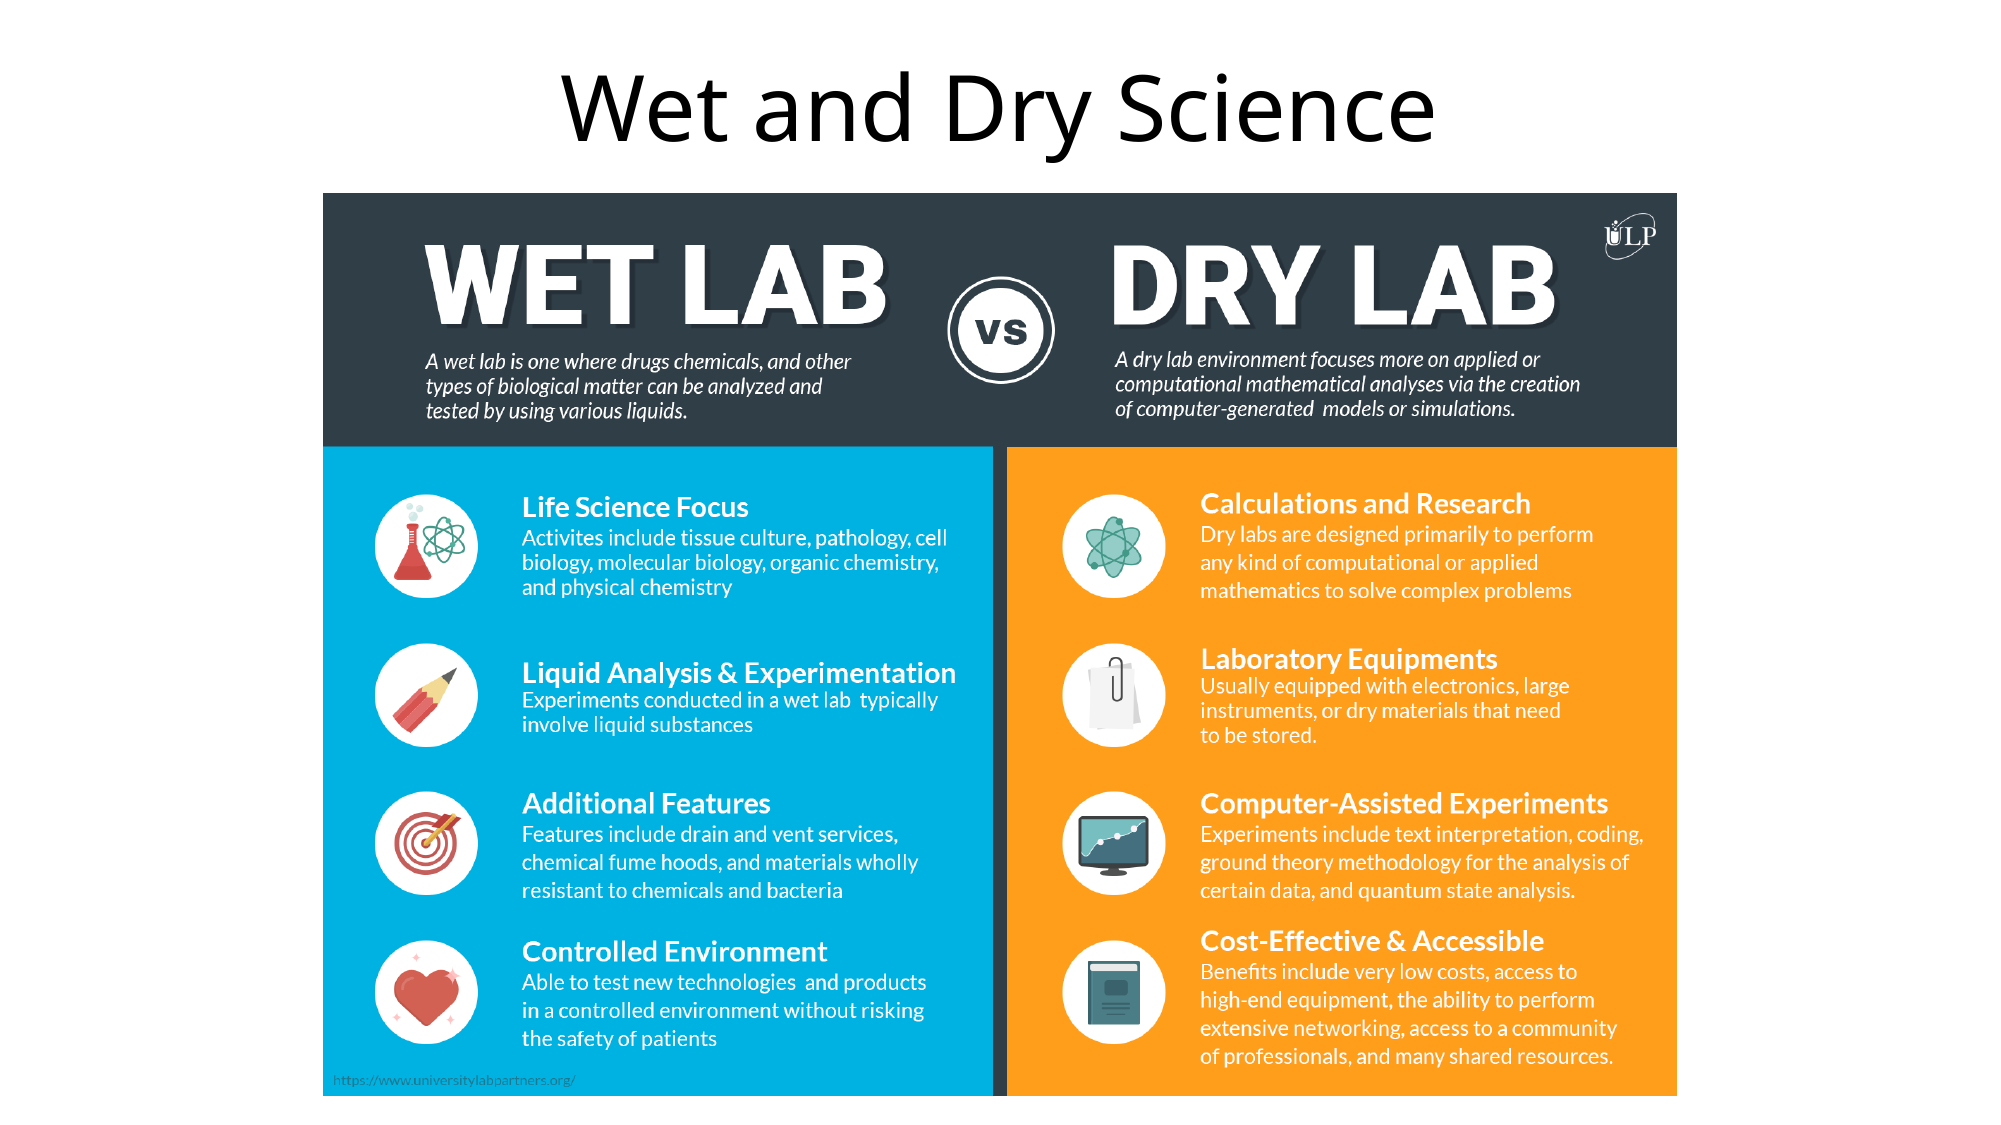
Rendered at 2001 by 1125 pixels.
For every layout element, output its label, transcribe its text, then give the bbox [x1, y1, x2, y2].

picture [701, 669, 711, 682]
picture [546, 669, 559, 687]
picture [762, 669, 772, 682]
picture [646, 669, 655, 682]
picture [678, 799, 689, 813]
picture [881, 664, 890, 682]
picture [663, 794, 676, 813]
picture [634, 503, 640, 516]
picture [619, 799, 631, 813]
picture [907, 664, 916, 682]
picture [692, 799, 703, 813]
picture [651, 579, 657, 594]
picture [558, 828, 562, 841]
picture [894, 669, 904, 682]
picture [524, 794, 541, 813]
picture [707, 795, 715, 813]
picture [524, 498, 535, 516]
picture [663, 855, 669, 869]
picture [543, 948, 556, 961]
picture [788, 948, 799, 961]
picture [322, 192, 1677, 1097]
picture [563, 669, 569, 682]
picture [556, 503, 568, 516]
picture [793, 669, 805, 682]
picture [831, 974, 837, 989]
picture [629, 669, 633, 682]
picture [709, 503, 719, 516]
picture [738, 503, 747, 516]
picture [587, 948, 595, 961]
picture [634, 669, 641, 682]
picture [667, 669, 679, 687]
picture [778, 669, 782, 687]
picture [851, 669, 863, 682]
picture [376, 644, 477, 746]
picture [571, 669, 575, 682]
picture [637, 799, 645, 813]
picture [886, 1003, 890, 1017]
picture [760, 799, 769, 813]
picture [943, 669, 947, 682]
picture [682, 669, 691, 682]
picture [731, 948, 744, 961]
picture [735, 799, 739, 813]
picture [840, 531, 844, 545]
picture [628, 503, 632, 516]
picture [745, 799, 757, 813]
picture [544, 793, 556, 813]
picture [376, 495, 477, 597]
picture [629, 948, 641, 961]
picture [872, 669, 878, 682]
picture [597, 948, 610, 961]
picture [560, 948, 571, 961]
picture [602, 799, 615, 813]
picture [657, 503, 668, 516]
picture [783, 669, 790, 682]
picture [721, 948, 729, 961]
picture [764, 948, 784, 961]
picture [583, 795, 592, 813]
picture [548, 531, 552, 545]
picture [718, 799, 730, 813]
picture [833, 669, 847, 682]
picture [809, 669, 817, 682]
picture [608, 663, 626, 682]
picture [682, 948, 694, 961]
picture [524, 942, 539, 961]
picture [560, 793, 572, 813]
picture [828, 669, 832, 682]
picture [803, 948, 815, 961]
picture [818, 943, 827, 961]
picture [723, 503, 734, 516]
picture [376, 941, 477, 1043]
picture [809, 828, 813, 841]
picture [697, 948, 709, 961]
picture [376, 792, 477, 894]
picture [546, 498, 554, 516]
title Wet and Dry Science [137, 3, 1863, 221]
picture [748, 948, 760, 961]
picture [575, 579, 581, 594]
picture [534, 855, 540, 869]
picture [613, 503, 624, 516]
picture [524, 663, 535, 682]
picture [577, 498, 602, 516]
picture [716, 535, 722, 545]
picture [746, 663, 758, 682]
picture [692, 503, 705, 516]
picture [644, 941, 656, 961]
picture [634, 807, 641, 813]
picture [587, 663, 599, 682]
picture [708, 974, 714, 989]
picture [644, 503, 654, 516]
picture [948, 669, 954, 682]
picture [575, 943, 583, 961]
picture [678, 498, 690, 516]
picture [666, 942, 679, 961]
picture [926, 669, 939, 682]
picture [719, 663, 735, 682]
